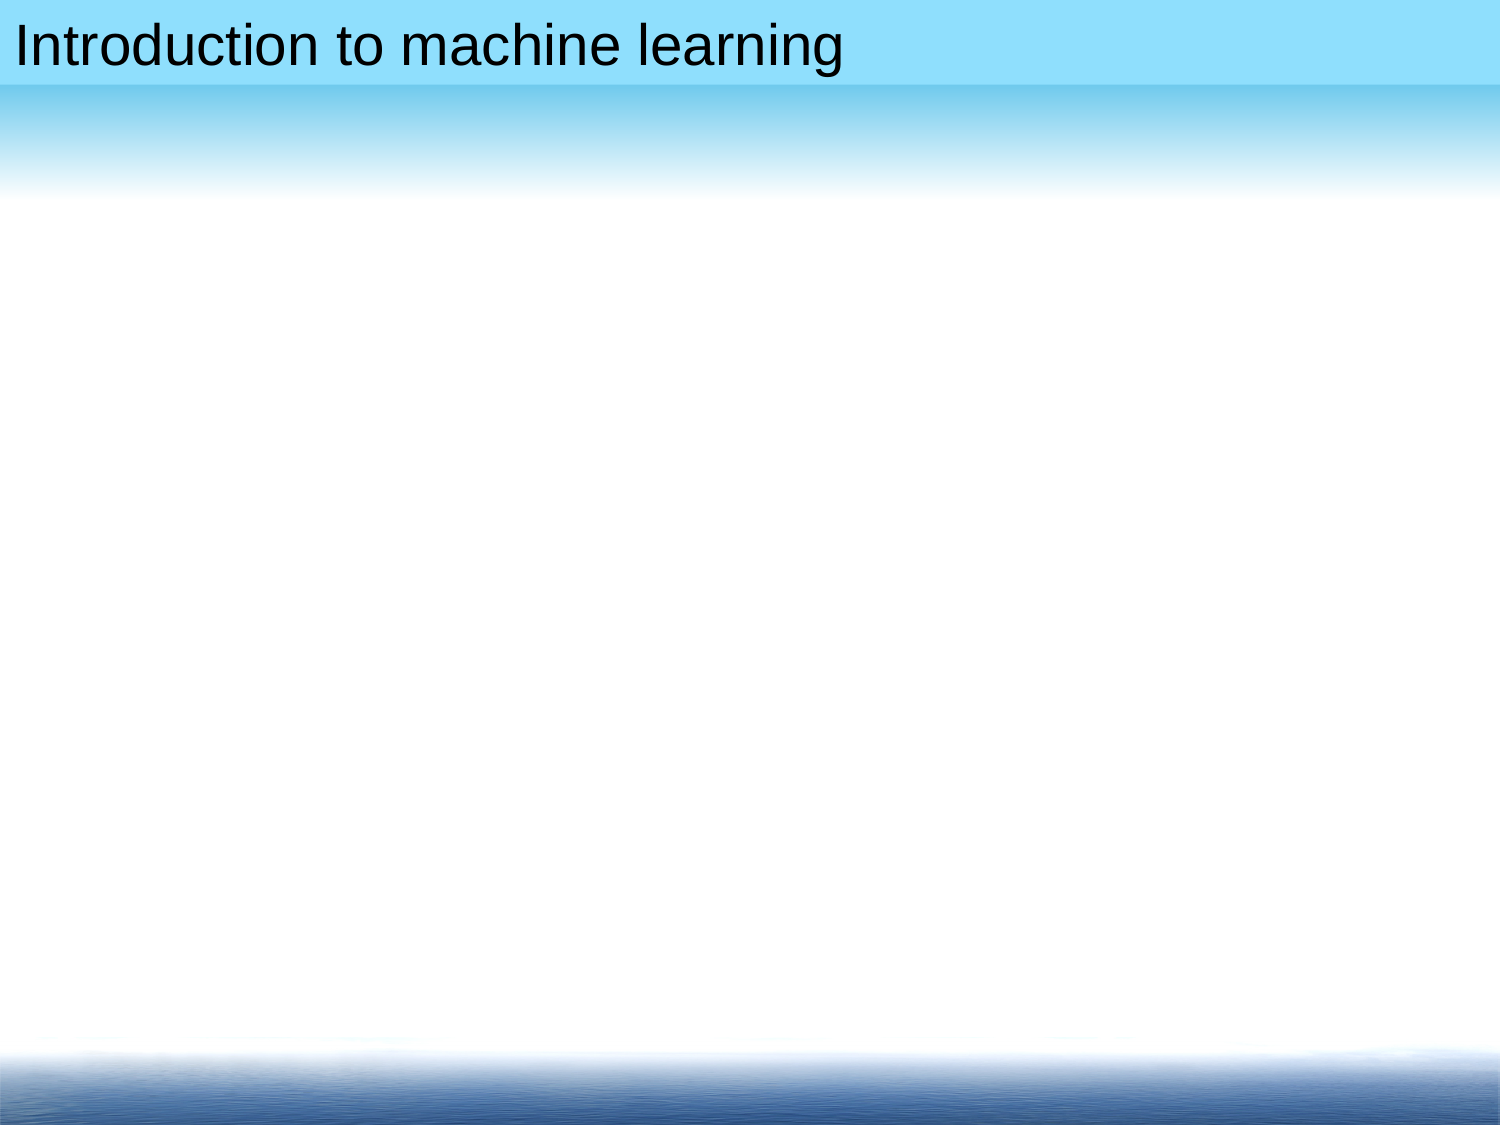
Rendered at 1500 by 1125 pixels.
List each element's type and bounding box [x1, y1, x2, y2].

picture [0, 1037, 1500, 1125]
